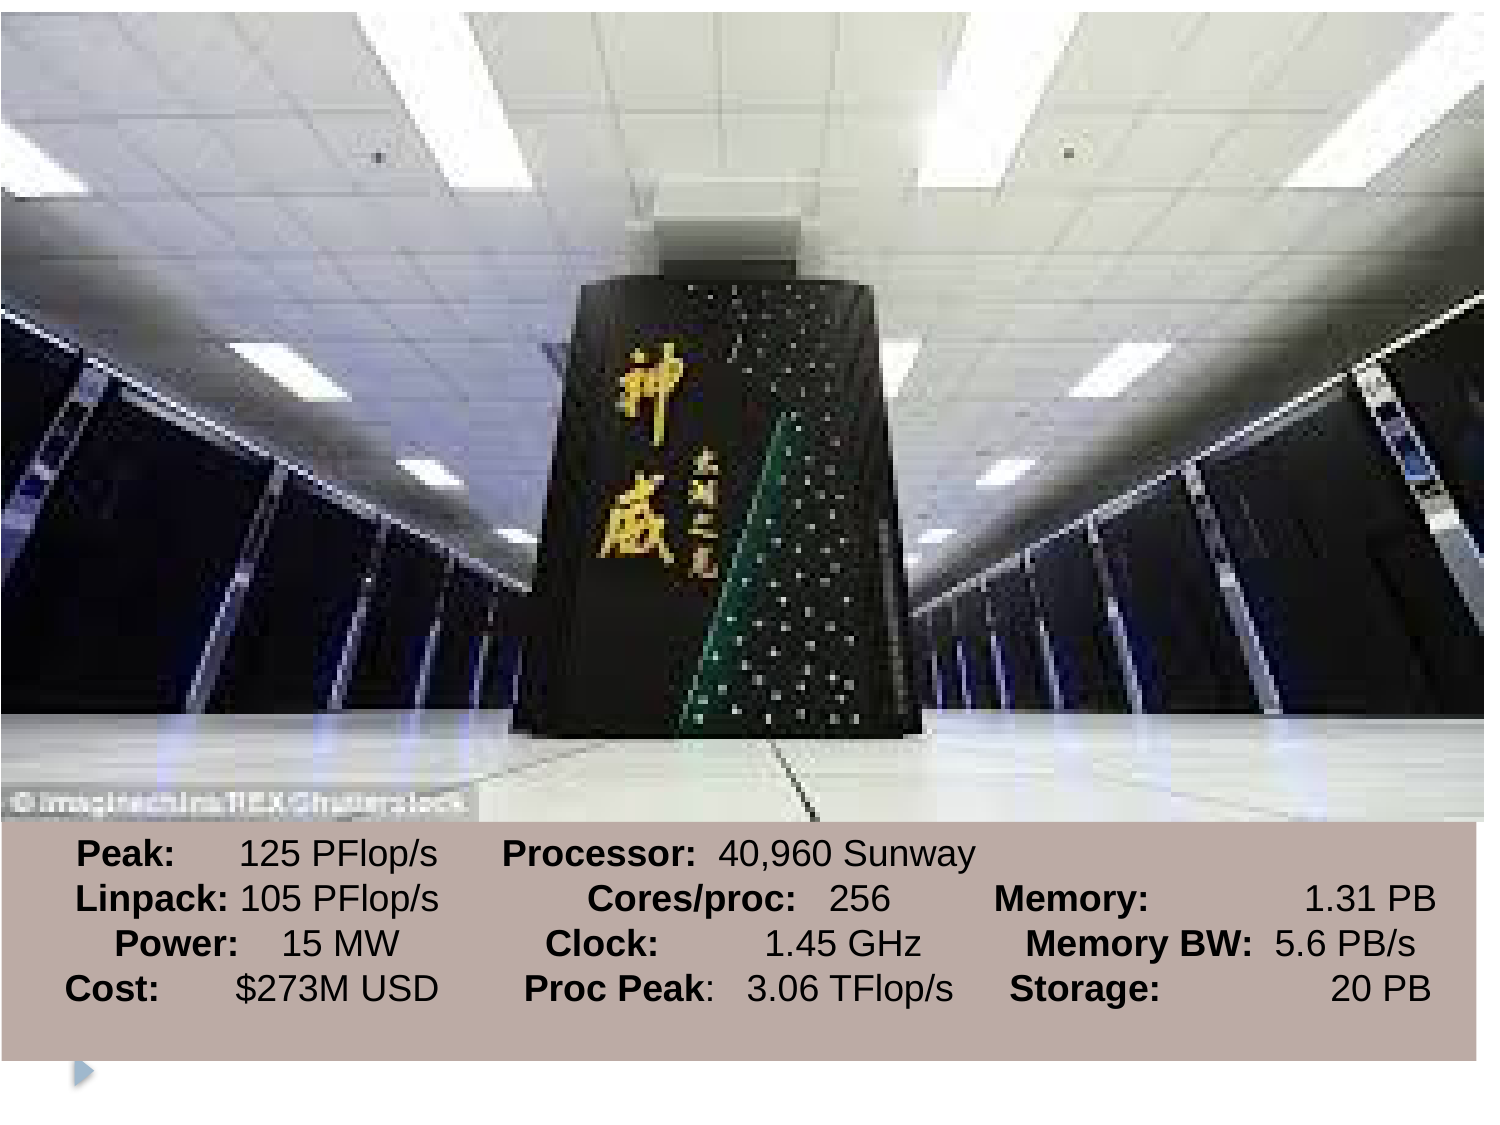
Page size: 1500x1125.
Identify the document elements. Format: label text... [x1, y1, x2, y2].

picture [1, 12, 1485, 823]
text_box Peak: 125 PFlop/s Linpack: 105 PFlop/s Power: 15 MW Cost: $273M USD Processor: 40,960 Sunway Cores/proc: 256 Clock: 1.45 GHz Proc Peak: 3.06 TFlop/s Memory: 1.31 PB Memory BW: 5.6 PB/s Storage: 20 PB [1, 835, 1477, 1061]
